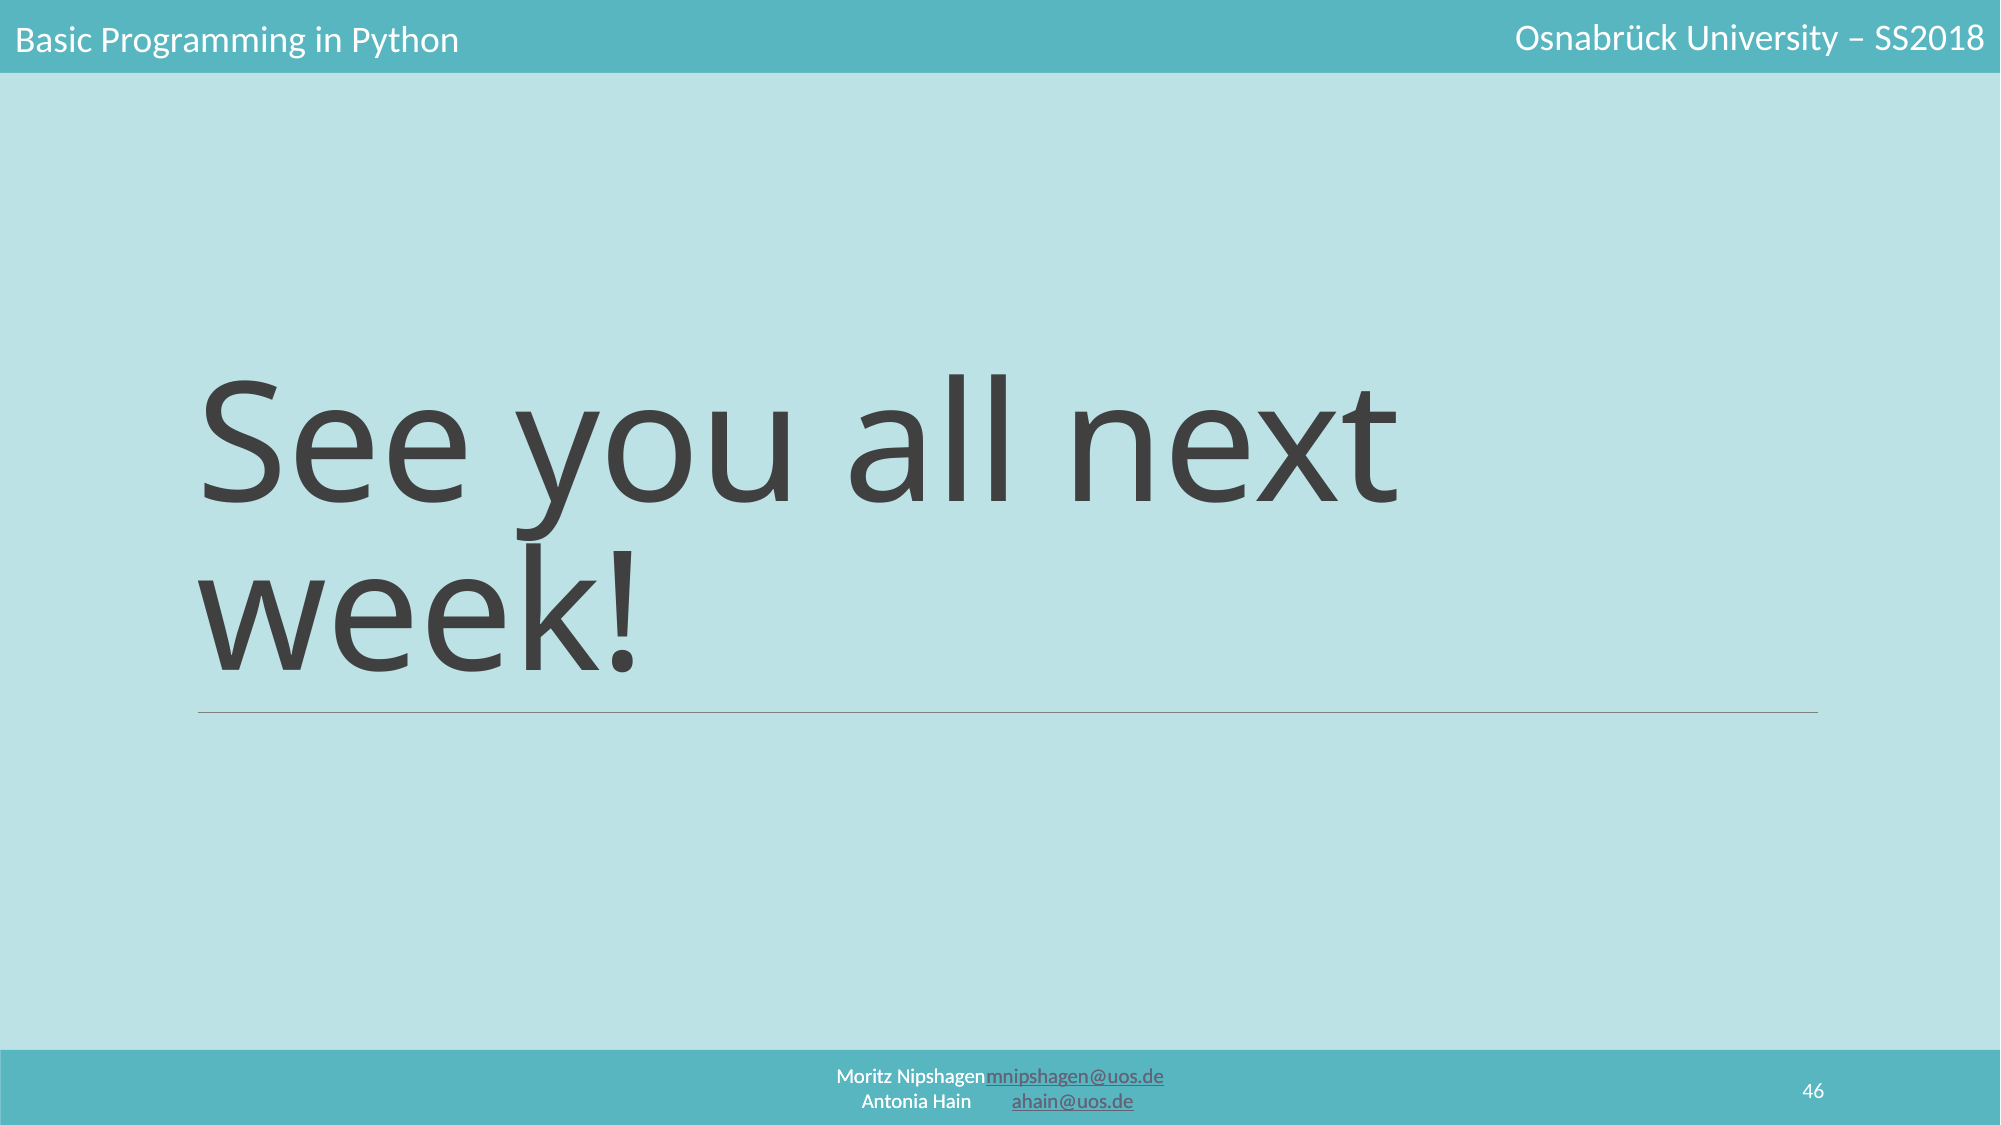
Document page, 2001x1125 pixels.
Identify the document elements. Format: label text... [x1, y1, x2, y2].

title See you all next week! [181, 206, 1830, 713]
slide_number 46 [1624, 1059, 1840, 1120]
